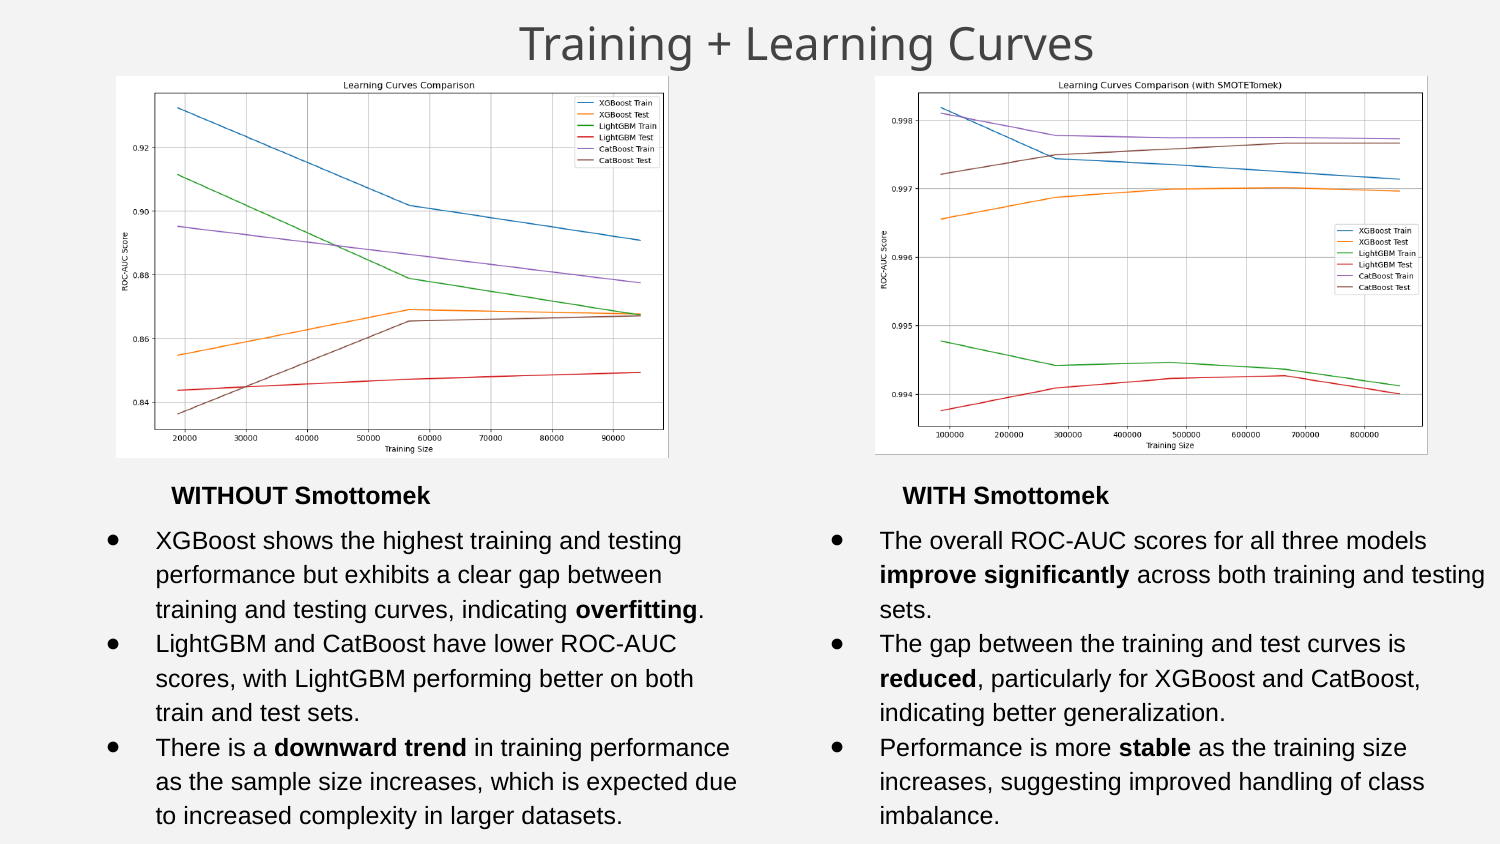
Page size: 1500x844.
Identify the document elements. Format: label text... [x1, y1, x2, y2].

text_box XGBoost shows the highest training and testing performance but exhibits a clear gap between training and testing curves, indicating overfitting. LightGBM and CatBoost have lower ROC-AUC scores, with LightGBM performing better on both train and test sets. There is a downward trend in training performance as the sample size increases, which is expected due to increased complexity in larger datasets. [65, 504, 766, 844]
title Training + Learning Curves [504, 0, 1336, 89]
text_box WITHOUT Smottomek [156, 465, 530, 504]
picture [116, 75, 670, 458]
text_box The overall ROC-AUC scores for all three models improve significantly across both training and testing sets. The gap between the training and test curves is reduced, particularly for XGBoost and CatBoost, indicating better generalization. Performance is more stable as the training size increases, suggesting improved handling of class imbalance. [789, 504, 1500, 844]
picture [875, 75, 1428, 455]
text_box WITH Smottomek [887, 463, 1380, 525]
